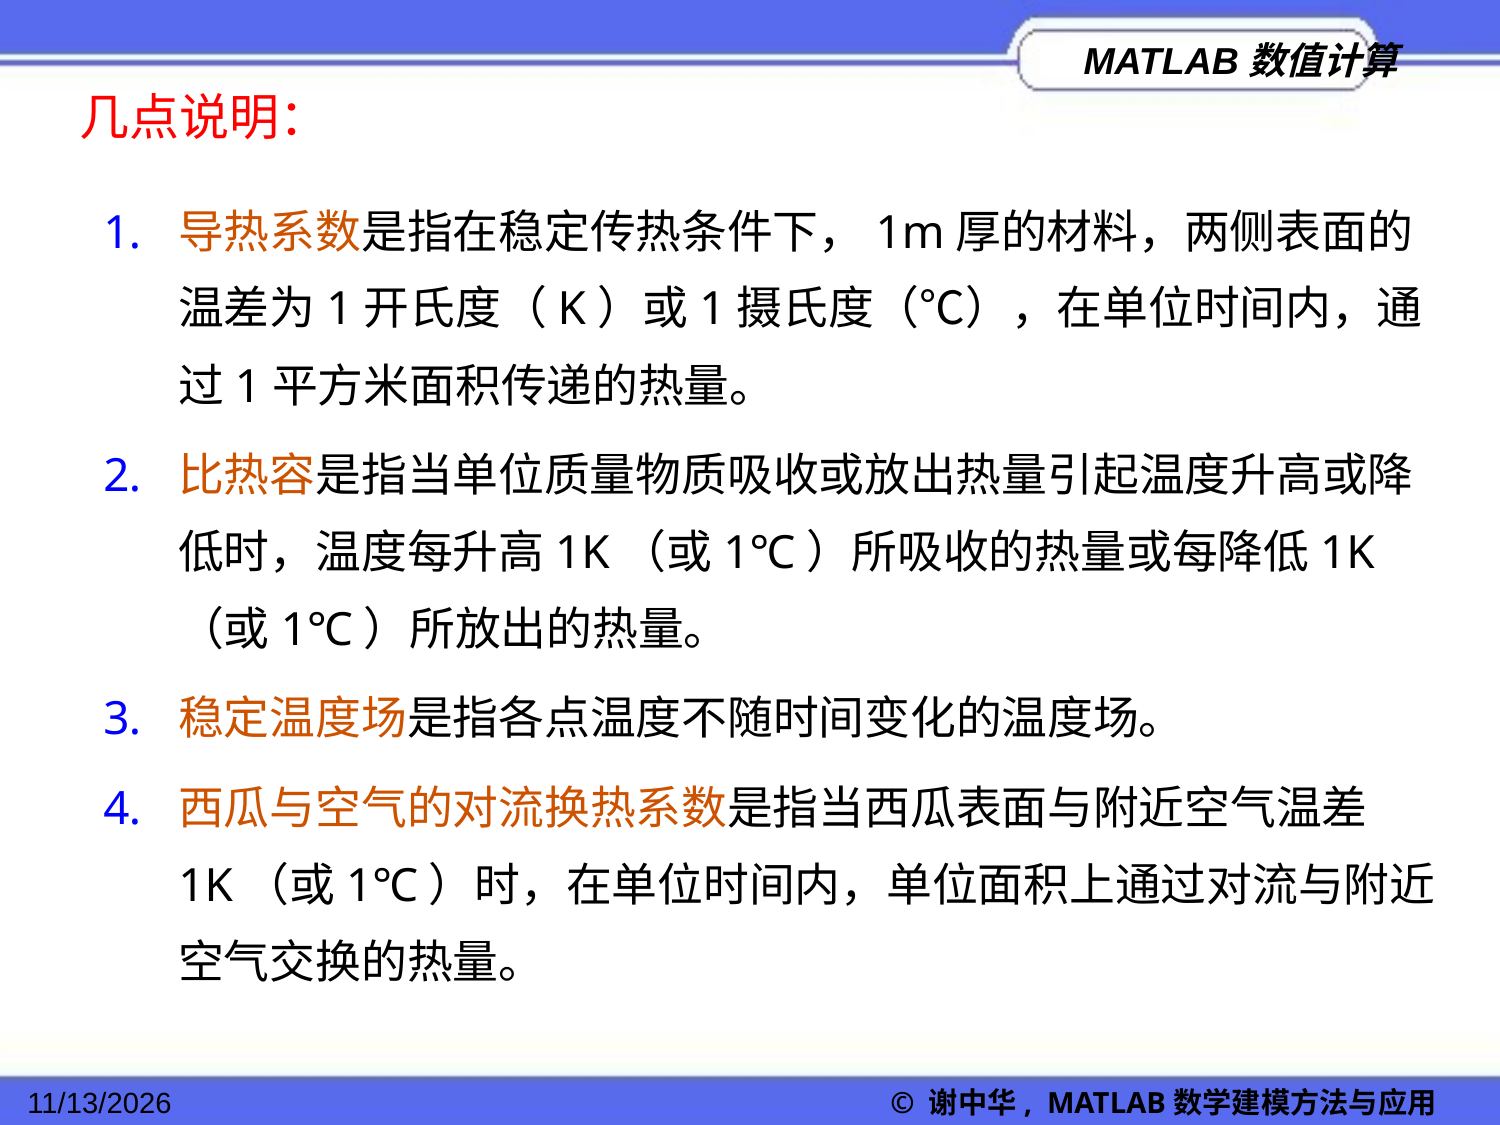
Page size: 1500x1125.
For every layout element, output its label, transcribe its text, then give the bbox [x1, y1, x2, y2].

picture [0, 0, 1500, 1125]
text_box 几点说明： [64, 78, 1149, 153]
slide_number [12, 1079, 363, 1123]
text_box 导热系数是指在稳定传热条件下，1m厚的材料，两侧表面的温差为1开氏度（K）或1摄氏度（℃），在单位时间内，通过1平方米面积传递的热量。 比热容是指当单位质量物质吸收或放出热量引起温度升高或降低时，温度每升高1K（或1℃）所吸收的热量或每降低1K（或1℃）所放出的热量。 稳定温度场是指各点温度不随时间变化的温度场。 西瓜与空气的对流换热系数是指当西瓜表面与附近空气温差1K（或1℃）时，在单位时间内，单位面积上通过对流与附近空气交换的热量。 [88, 172, 1471, 995]
footer © 谢中华, MATLAB数学建模方法与应用 [844, 1079, 1483, 1123]
